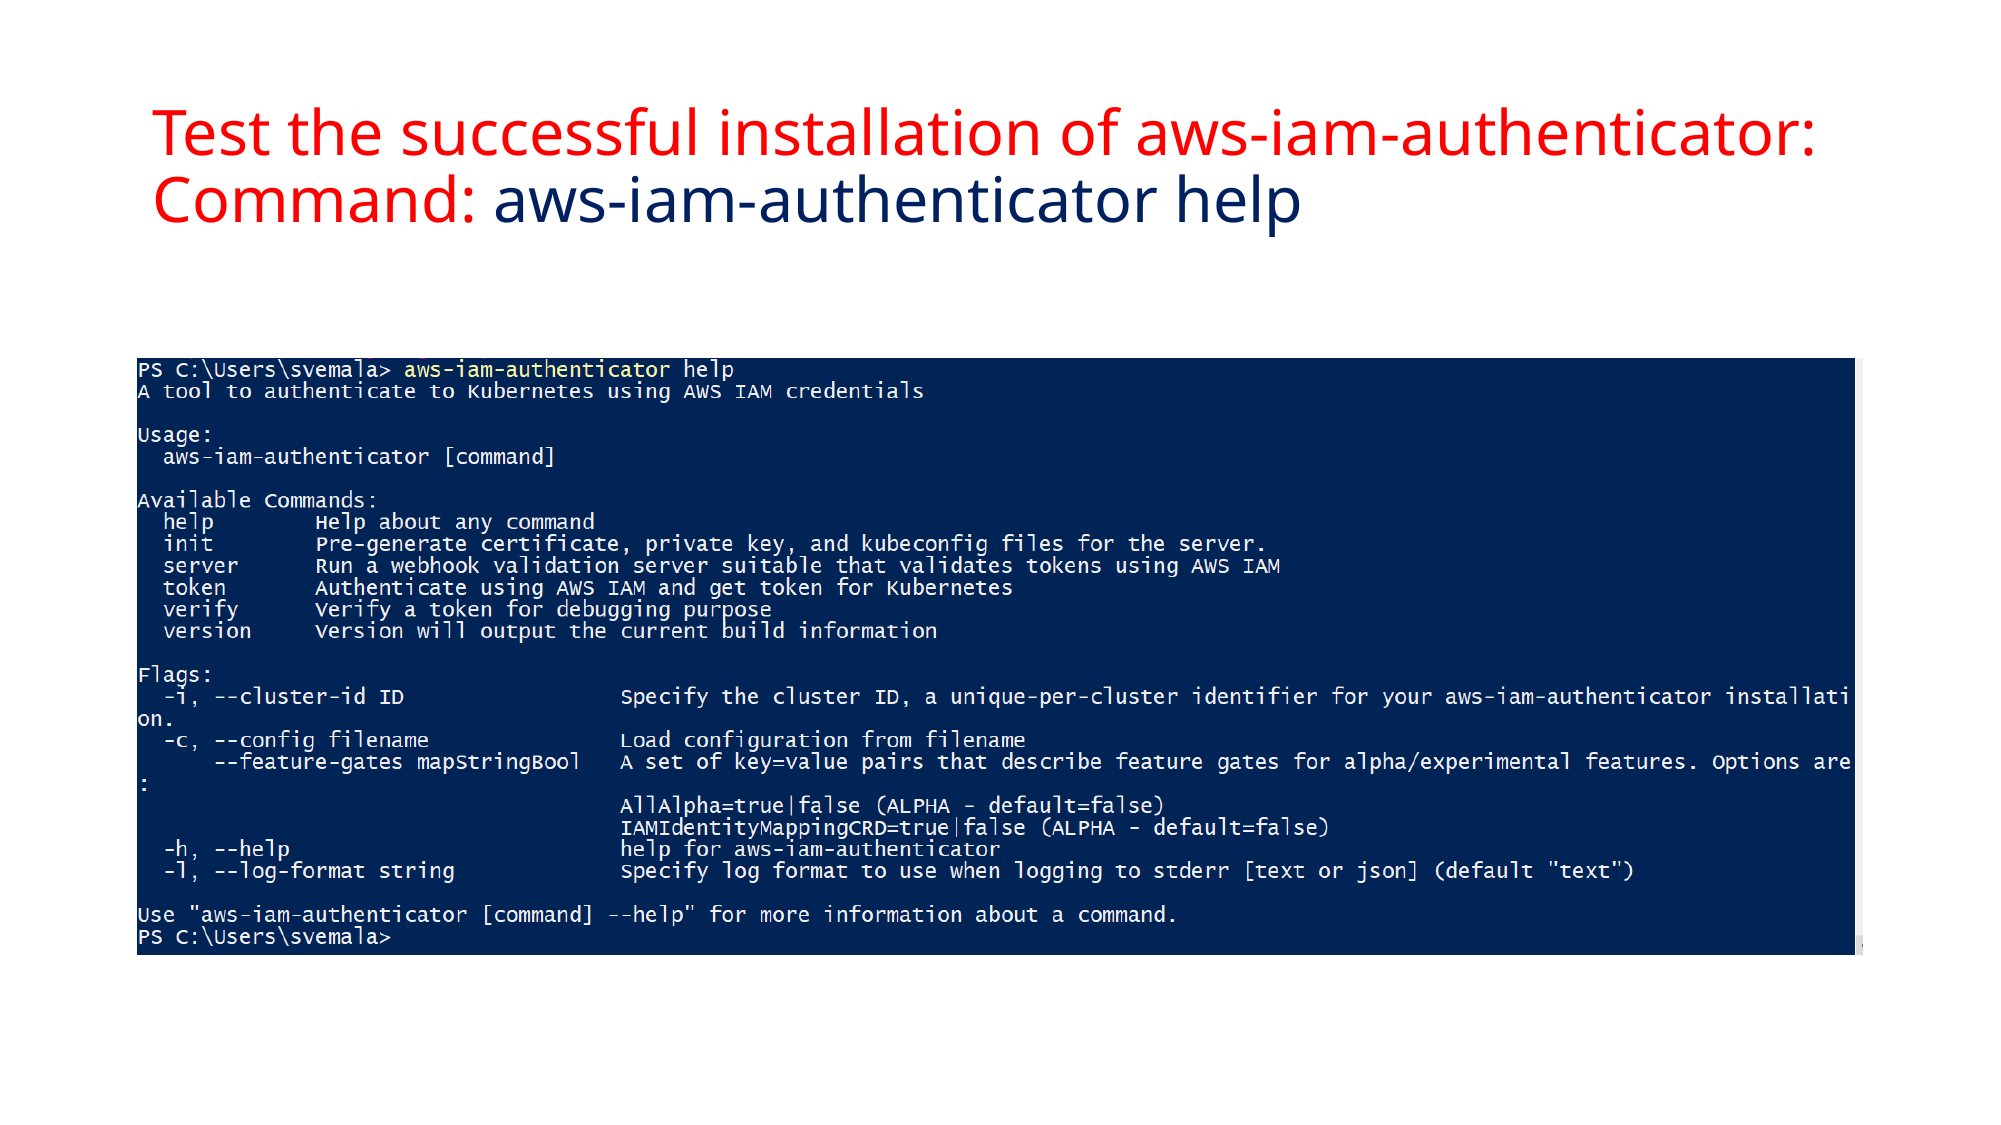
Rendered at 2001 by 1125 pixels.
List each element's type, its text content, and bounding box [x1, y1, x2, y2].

title Test the successful installation of aws-iam-authenticator: Command: aws-iam-authenticator help [137, 59, 1863, 278]
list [137, 358, 1863, 955]
